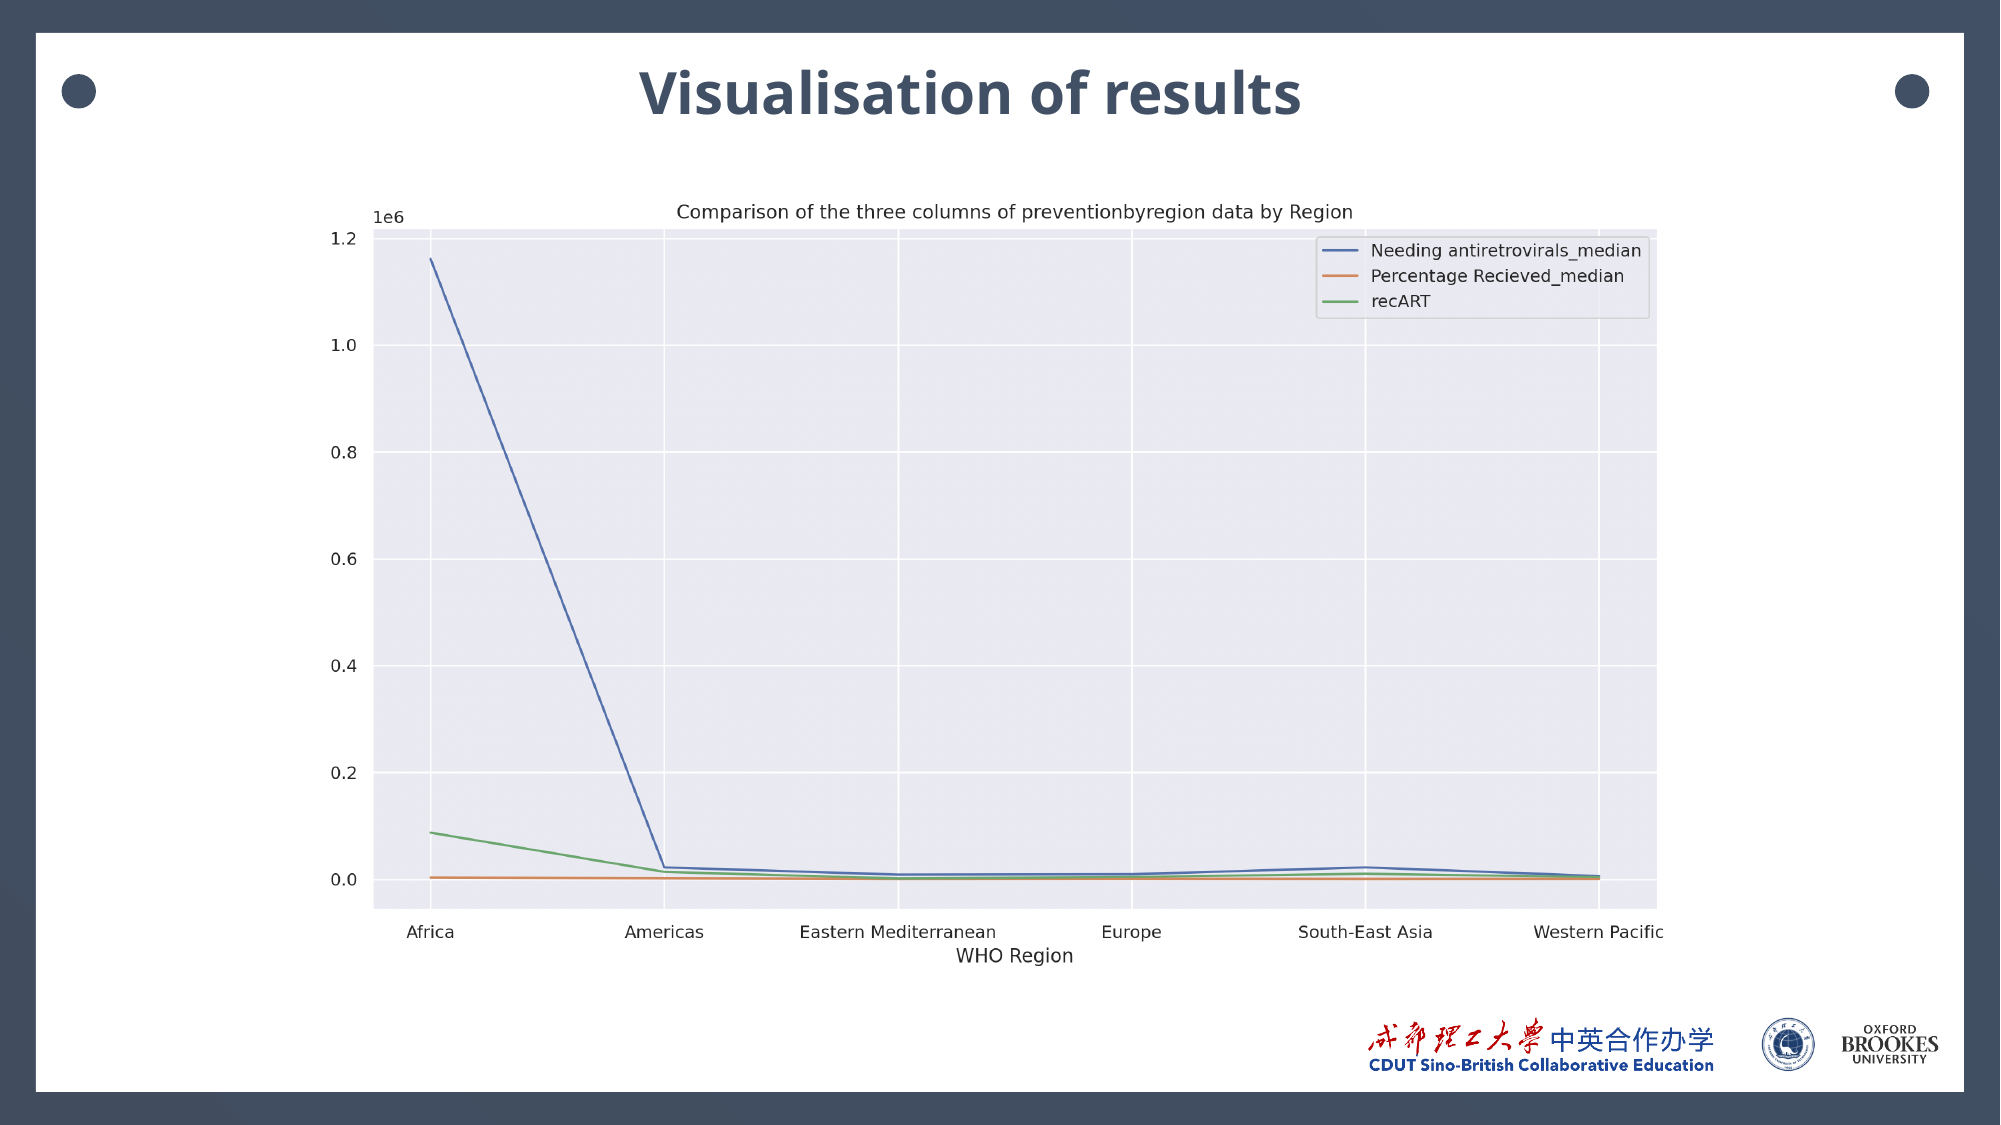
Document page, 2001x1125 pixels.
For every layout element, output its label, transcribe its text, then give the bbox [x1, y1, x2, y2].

text_box [1893, 73, 1931, 110]
text_box [60, 73, 98, 110]
text_box [35, 32, 1965, 1093]
picture [168, 127, 1823, 997]
picture [1368, 1016, 2000, 1073]
text_box Visualisation of results [544, 48, 1398, 127]
